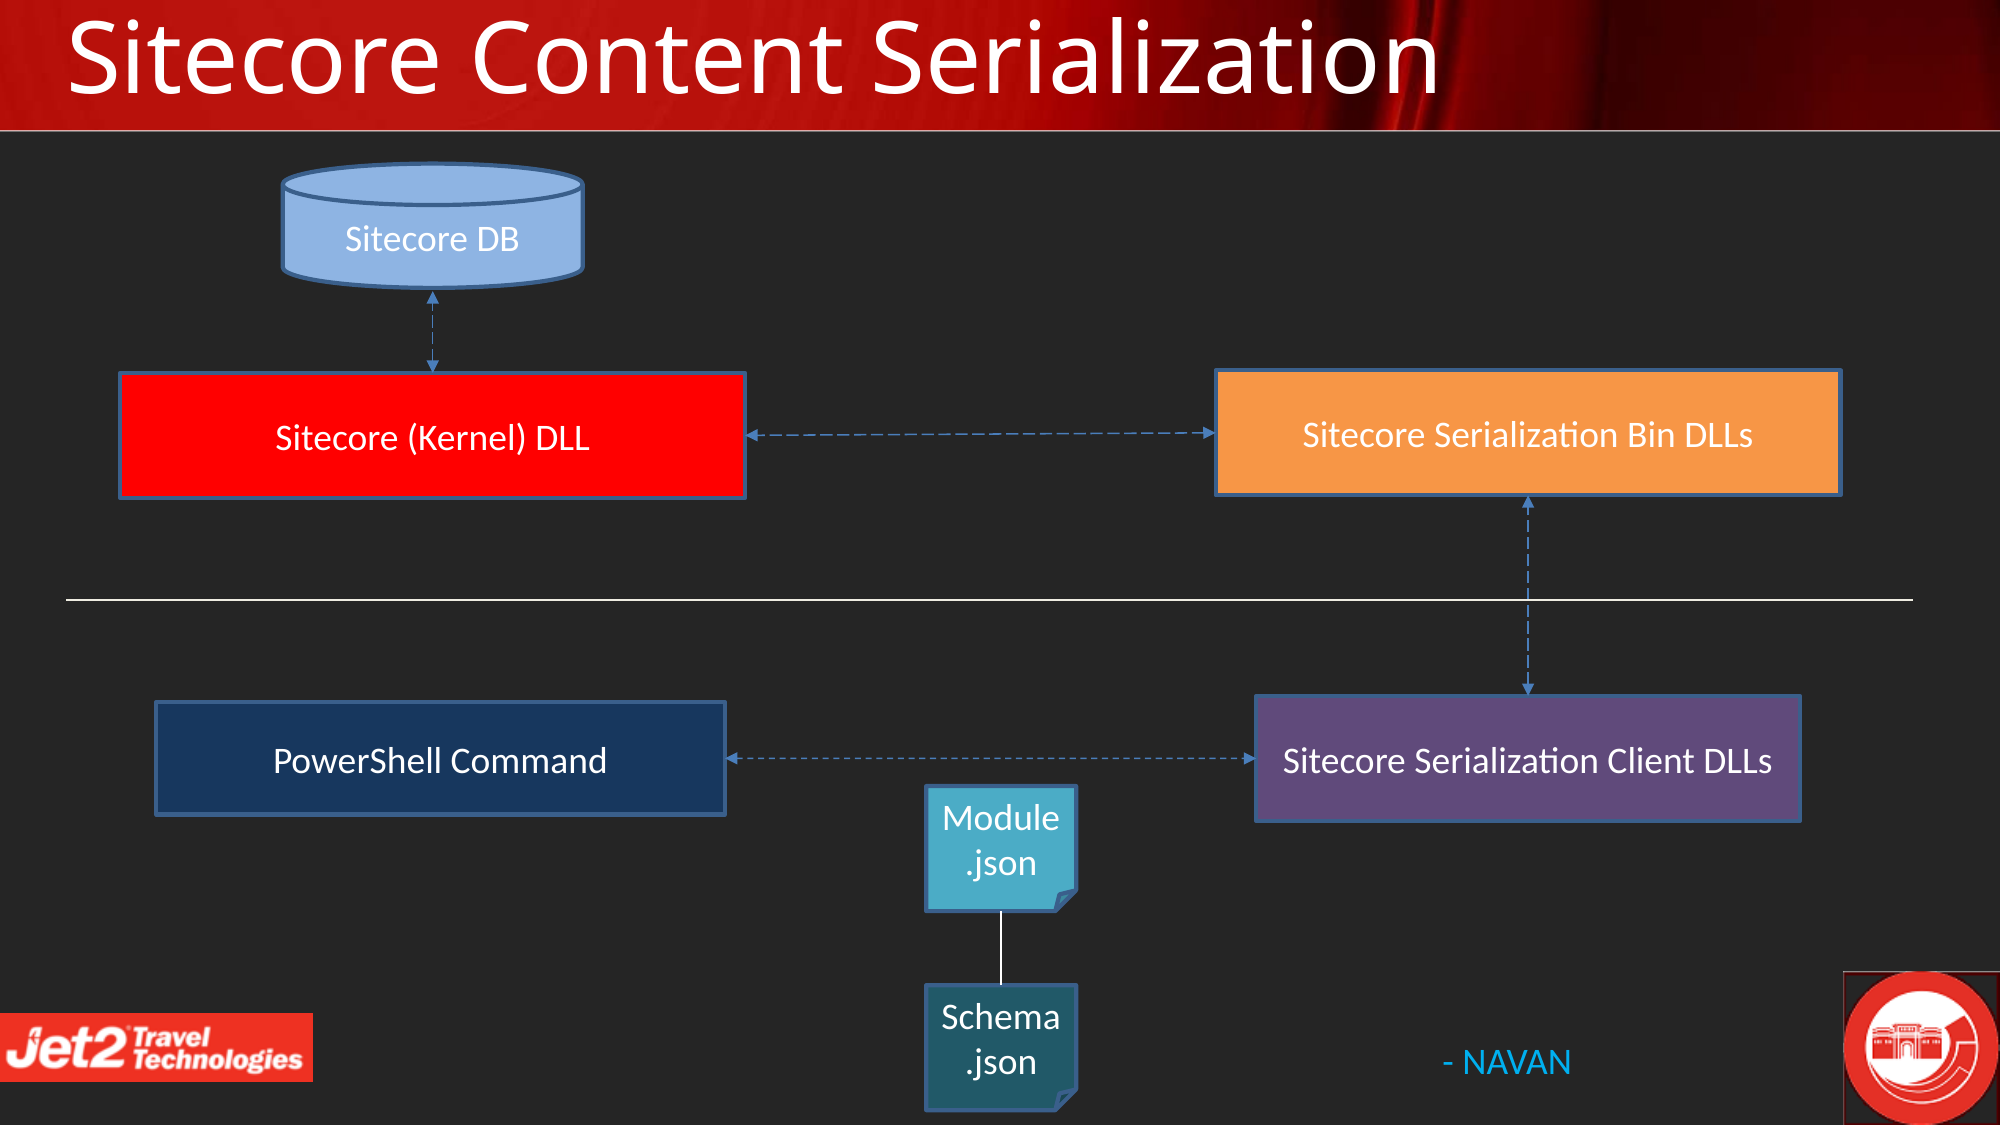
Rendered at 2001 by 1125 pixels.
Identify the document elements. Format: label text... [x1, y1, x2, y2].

text_box Sitecore Serialization Bin DLLs [1214, 368, 1843, 497]
text_box Sitecore DB [280, 161, 585, 290]
text_box Schema.json [924, 983, 1079, 1113]
text_box Sitecore (Kernel) DLL [118, 371, 747, 500]
title Sitecore Content Serialization [66, 0, 1934, 118]
picture [0, 0, 2000, 130]
text_box Module.json [924, 783, 1079, 914]
footer - NAVAN [1187, 1037, 1828, 1083]
picture [0, 1013, 313, 1082]
text_box Sitecore Serialization Client DLLs [1254, 694, 1802, 823]
text_box PowerShell Command [154, 700, 727, 817]
picture [1843, 971, 2000, 1125]
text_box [744, 432, 1216, 436]
